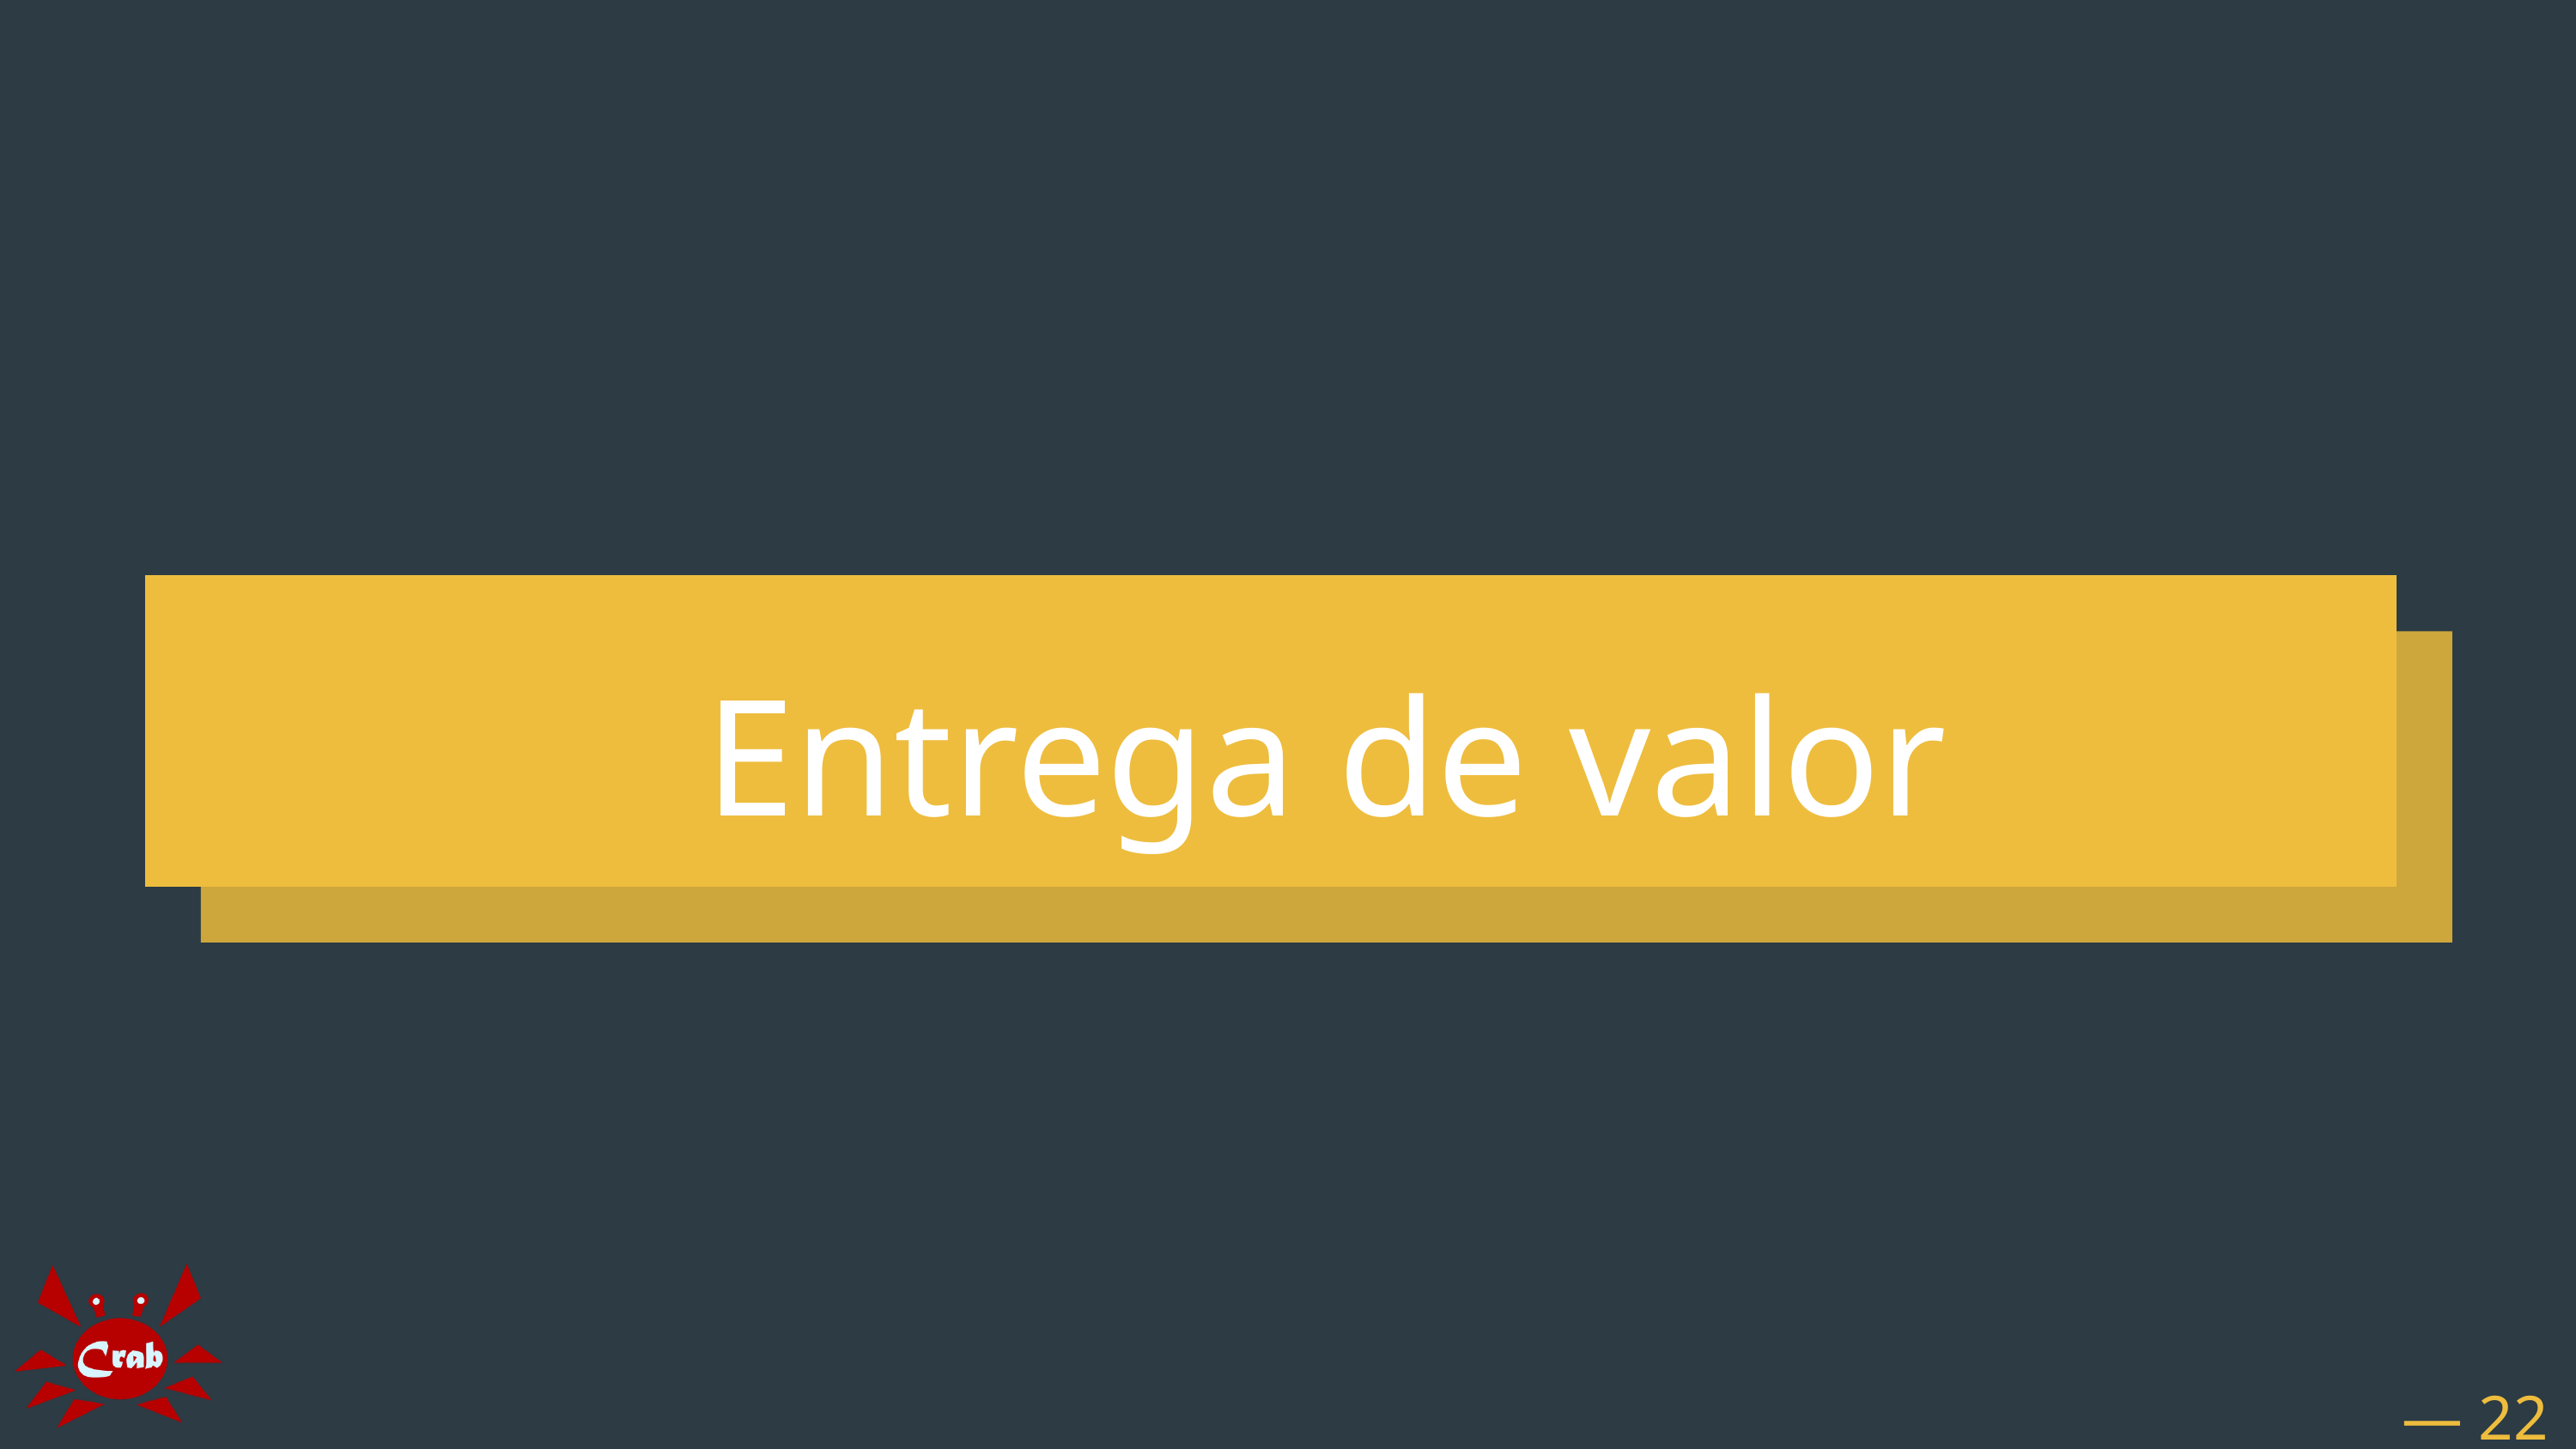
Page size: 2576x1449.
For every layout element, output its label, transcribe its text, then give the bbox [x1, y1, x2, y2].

picture [0, 1254, 237, 1449]
text_box — 22 [2374, 1367, 2576, 1449]
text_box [144, 575, 2452, 943]
